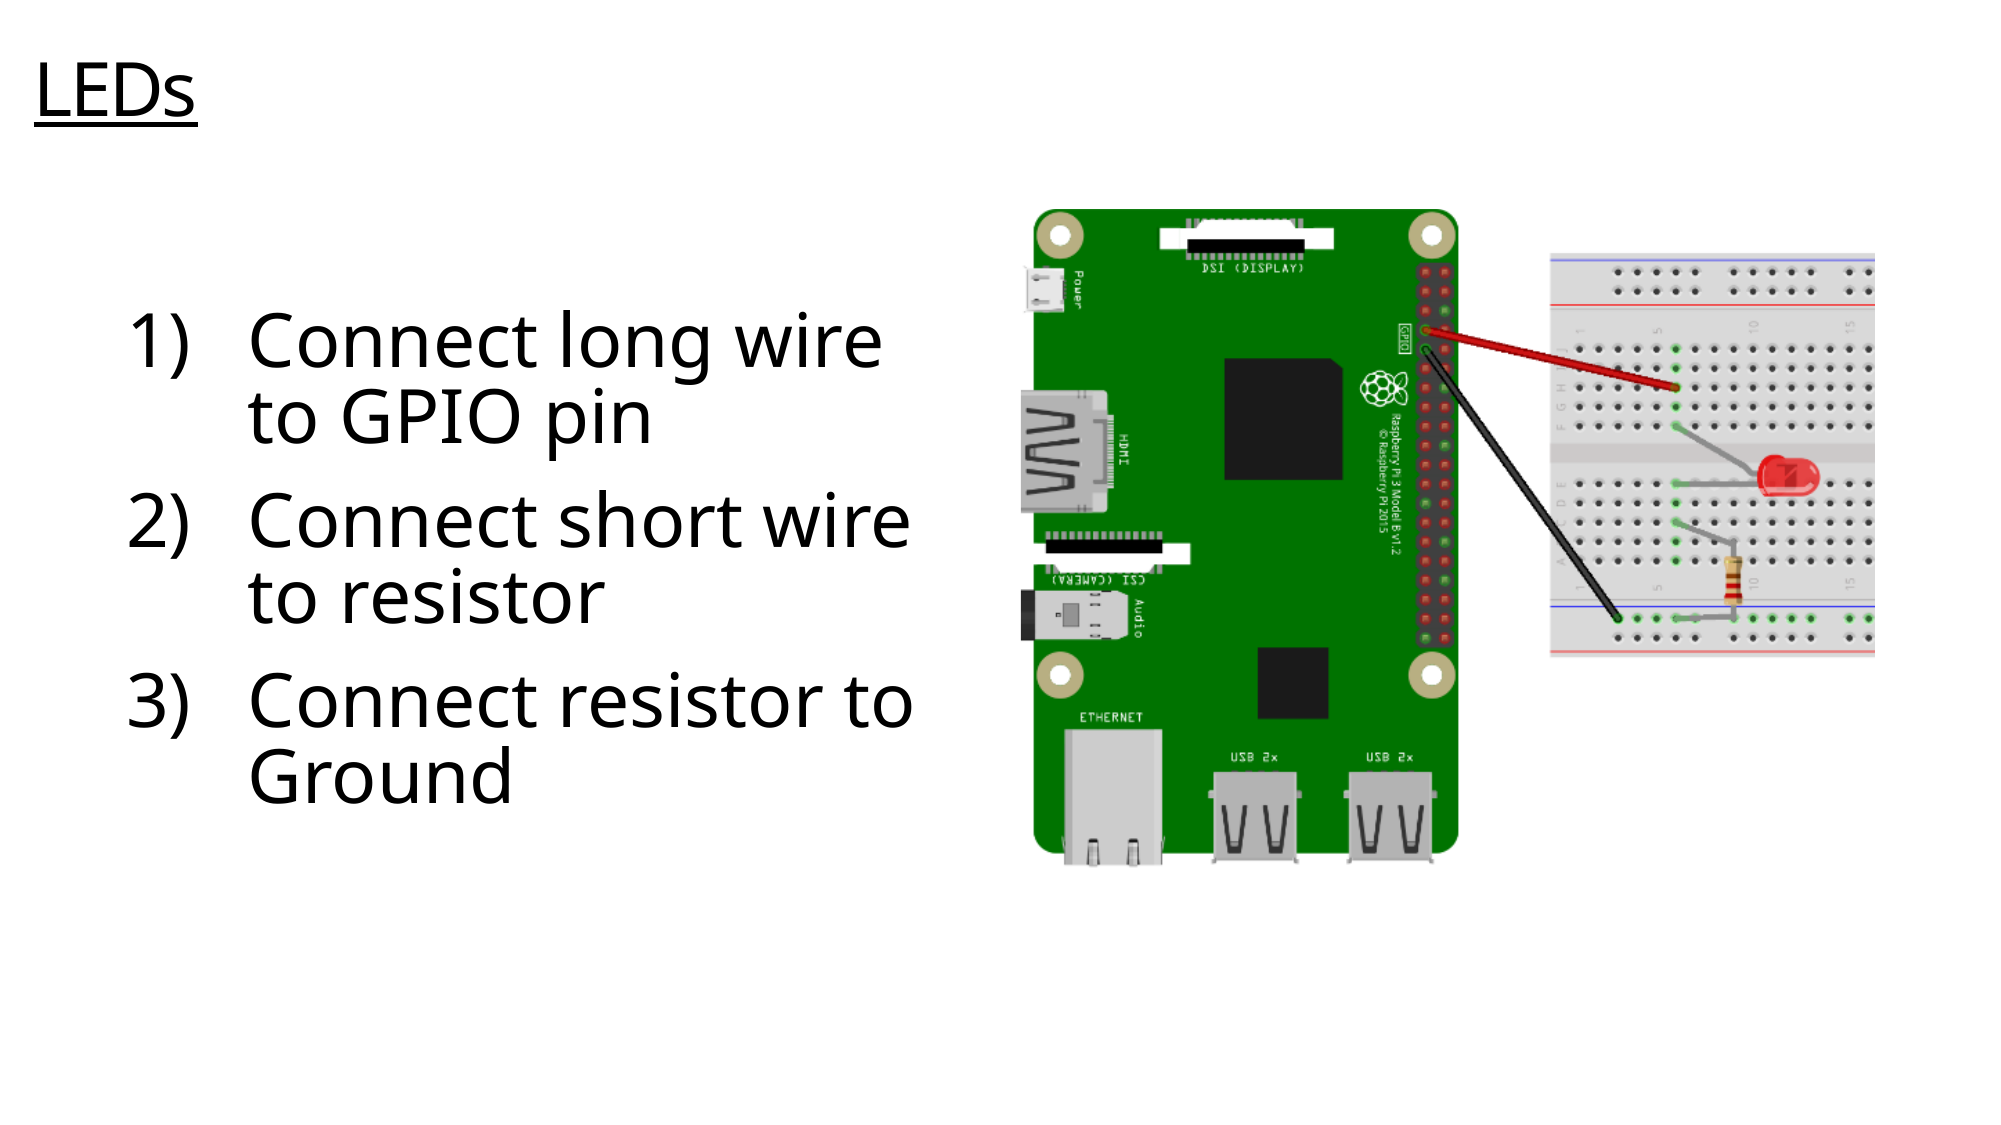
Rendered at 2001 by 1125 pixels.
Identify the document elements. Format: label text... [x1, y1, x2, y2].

list Connect long wire to GPIO pin Connect short wire to resistor Connect resistor to Ground [111, 179, 986, 946]
title LEDs [18, 6, 1875, 180]
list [1020, 208, 1876, 917]
